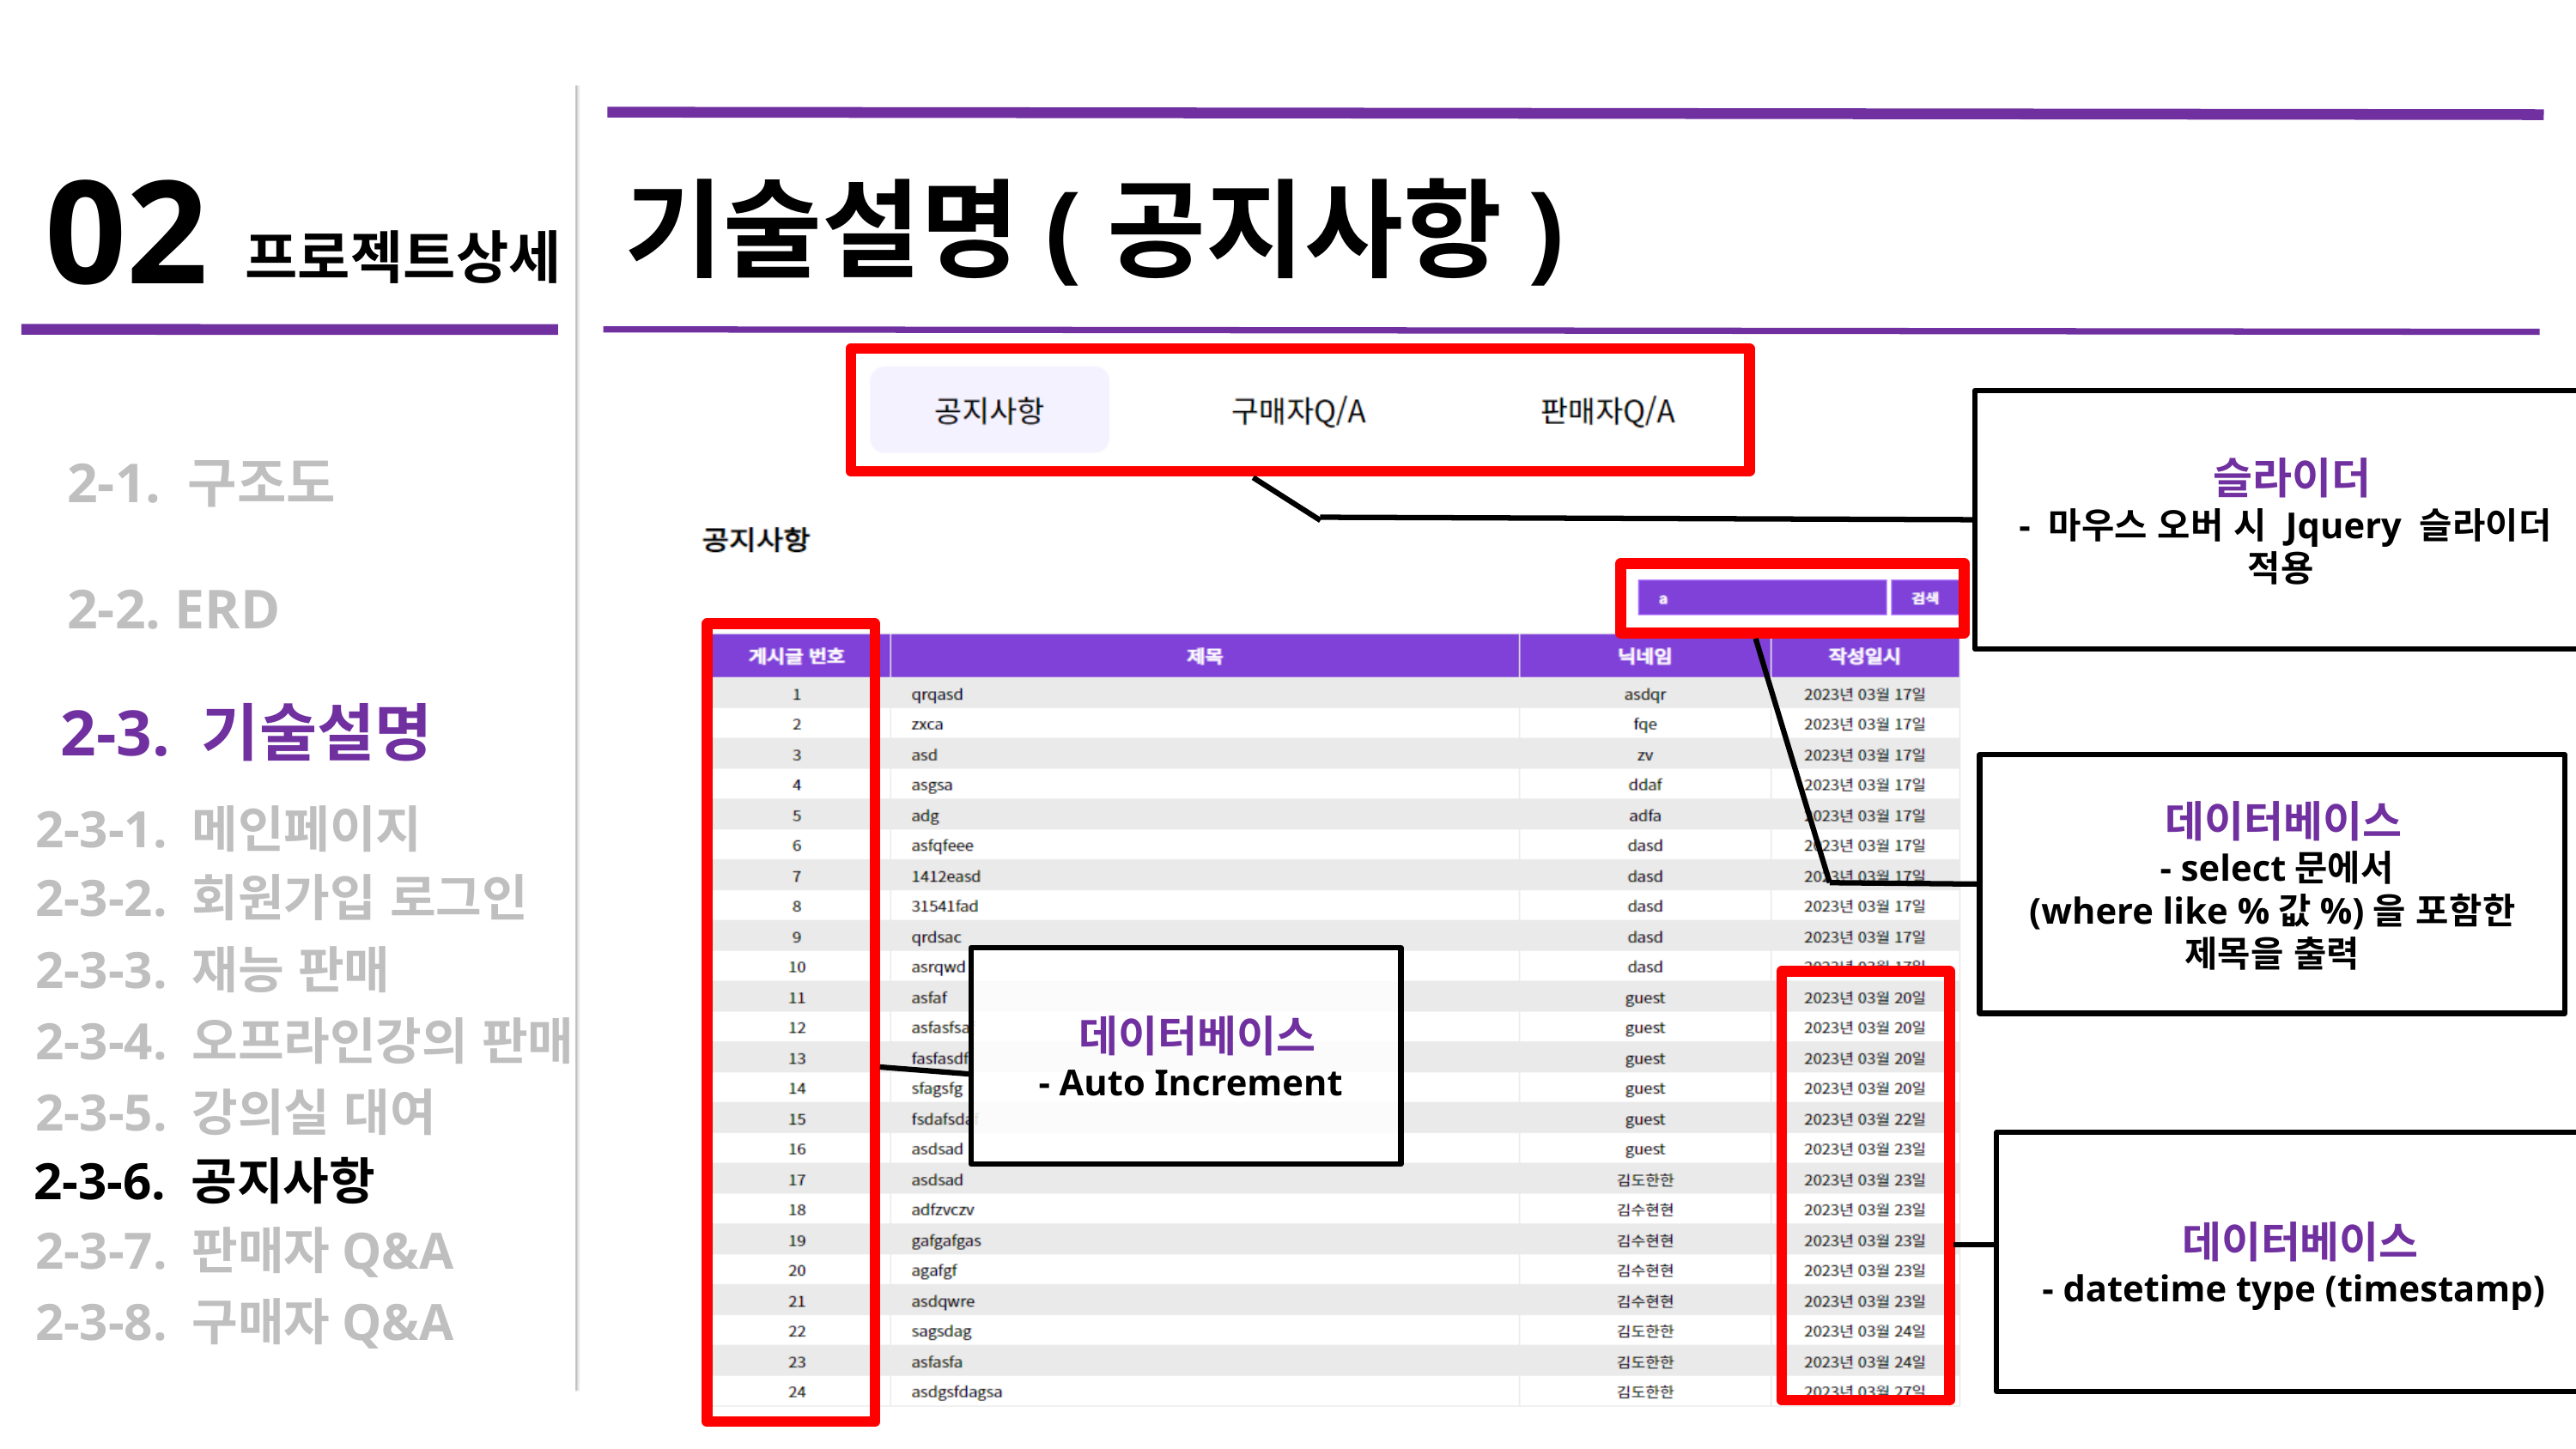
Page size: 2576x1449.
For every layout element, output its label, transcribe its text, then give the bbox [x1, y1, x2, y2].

text_box 슬라이더 - 마우스 오버 시 Jquery 슬라이더 적용 [2031, 390, 2576, 650]
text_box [573, 328, 580, 440]
text_box 데이터베이스 - datetime type (timestamp) [1996, 1132, 2576, 1391]
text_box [607, 112, 2544, 115]
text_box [32, 133, 683, 321]
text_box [573, 85, 580, 132]
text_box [1755, 638, 1830, 883]
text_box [1247, 494, 1917, 707]
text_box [21, 442, 650, 1358]
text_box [573, 1366, 580, 1391]
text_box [879, 1066, 972, 1075]
picture [654, 337, 2025, 1422]
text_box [603, 329, 2540, 332]
text_box 기술설명(공지사항) [687, 155, 1986, 297]
text_box 데이터베이스 - select문에서 (where like %값%)을 포함한 제목을 출력 [1990, 755, 2566, 1014]
